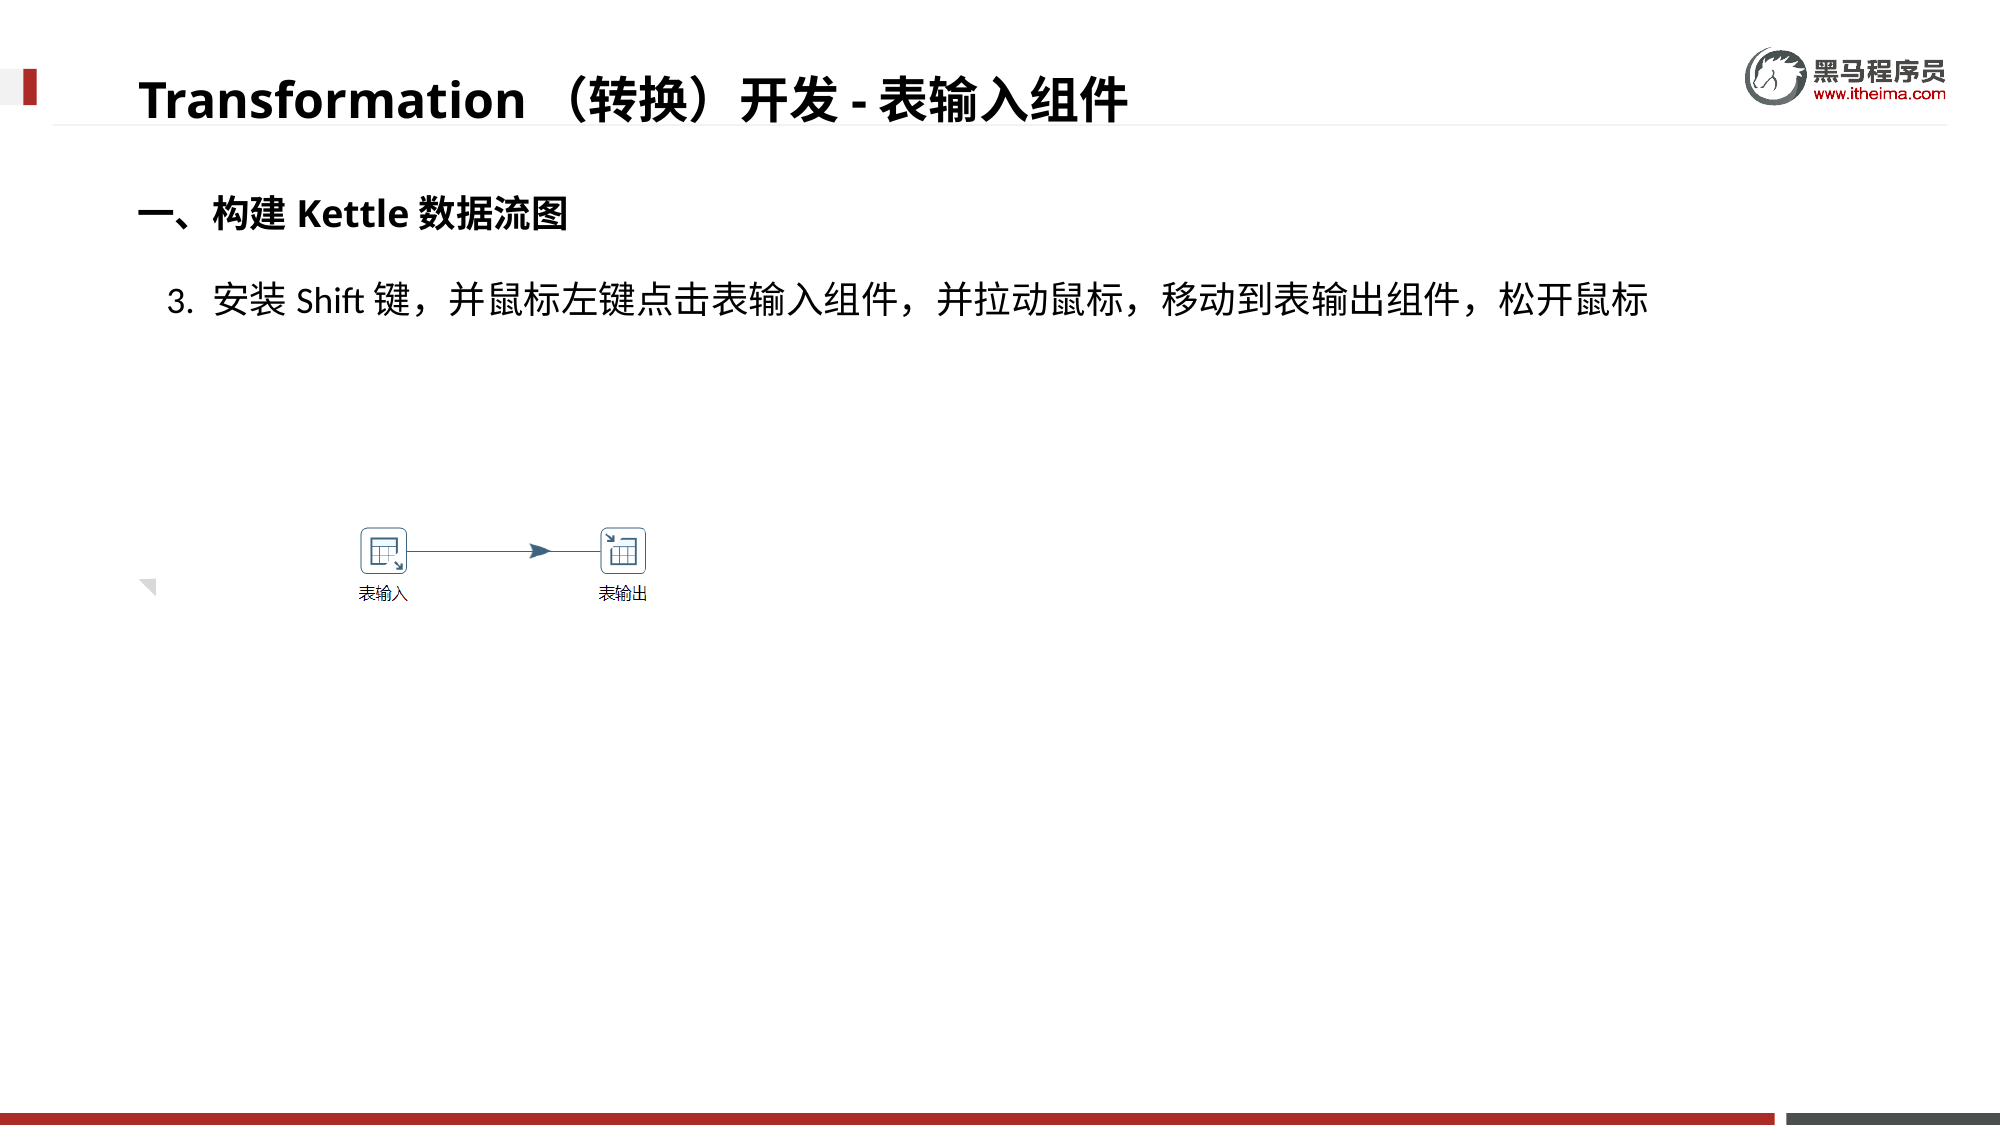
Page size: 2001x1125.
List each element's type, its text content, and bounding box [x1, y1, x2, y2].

picture [190, 436, 832, 705]
title Transformation（转换）开发-表输入组件 [48, 54, 1711, 143]
text_box 3. 安装Shift键，并鼠标左键点击表输入组件，并拉动鼠标，移动到表输出组件，松开鼠标 [151, 268, 1750, 329]
text_box [136, 576, 159, 598]
picture [1744, 46, 1946, 106]
text_box 一、构建Kettle数据流图 [0, 182, 1659, 242]
